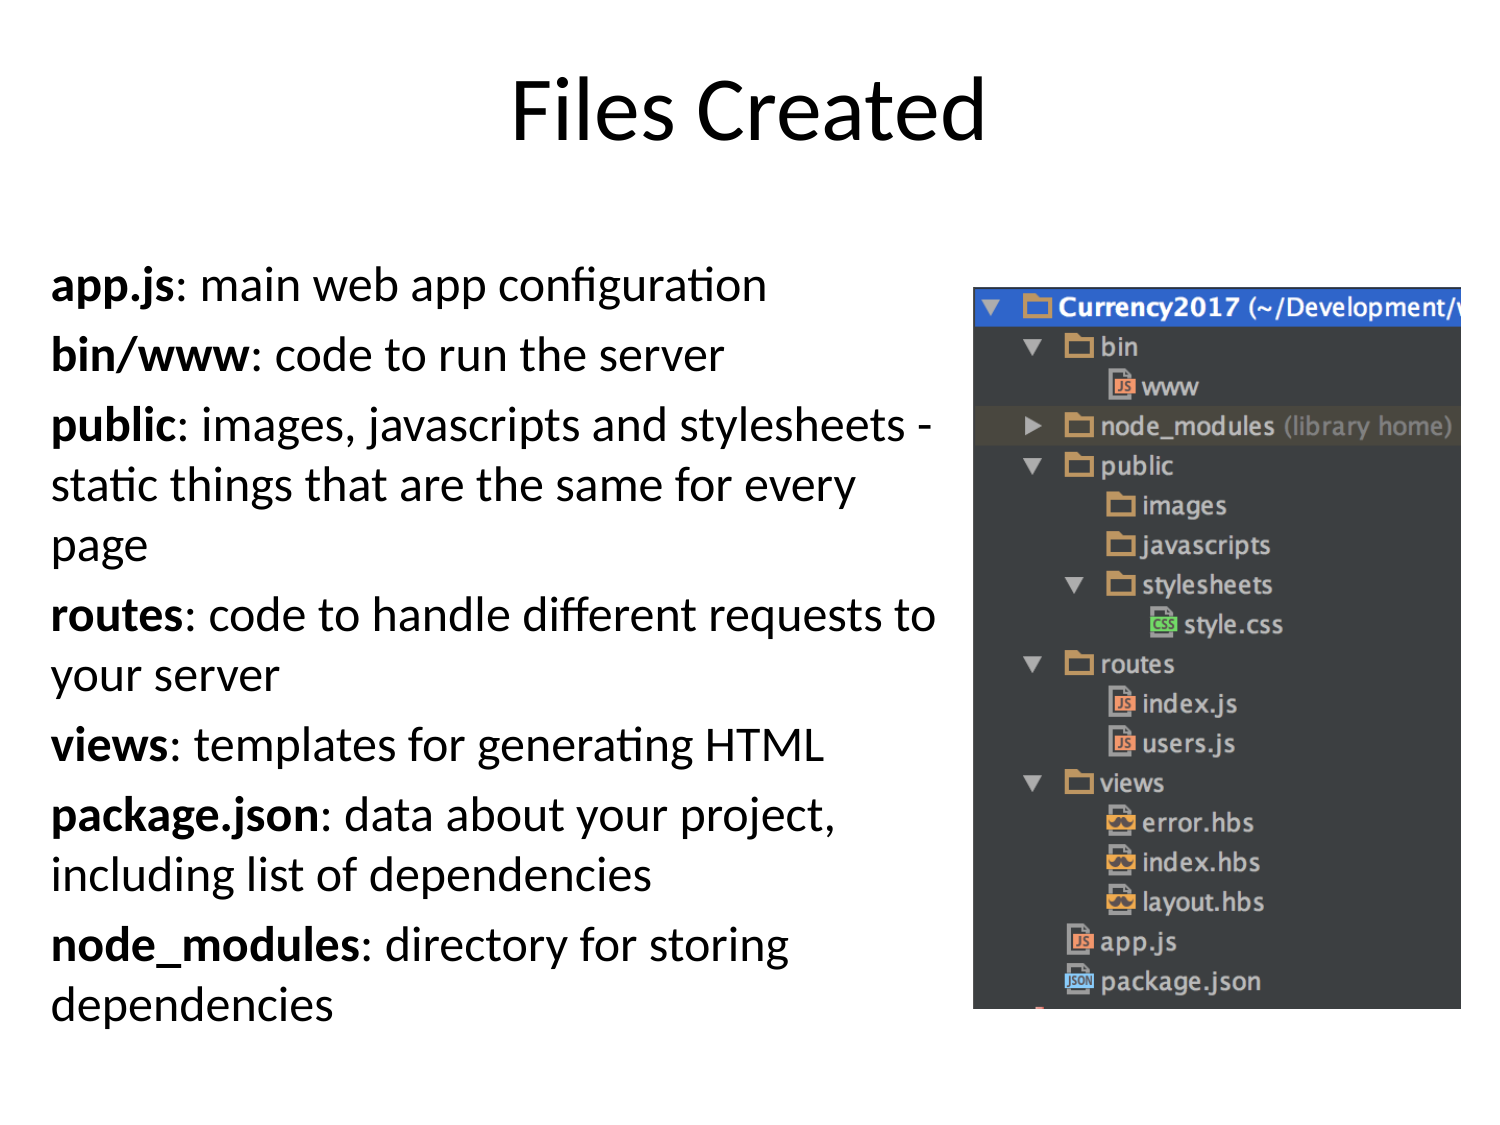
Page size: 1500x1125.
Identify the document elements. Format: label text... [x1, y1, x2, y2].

list app.js: main web app configuration bin/www: code to run the server public: images, javascripts and stylesheets - static things that are the same for every page routes: code to handle different requests to your server views: templates for generating HTML package.json: data about your project, including list of dependencies node_modules: directory for storing dependencies [35, 244, 955, 1042]
picture [972, 287, 1461, 1009]
title Files Created [75, 10, 1425, 198]
